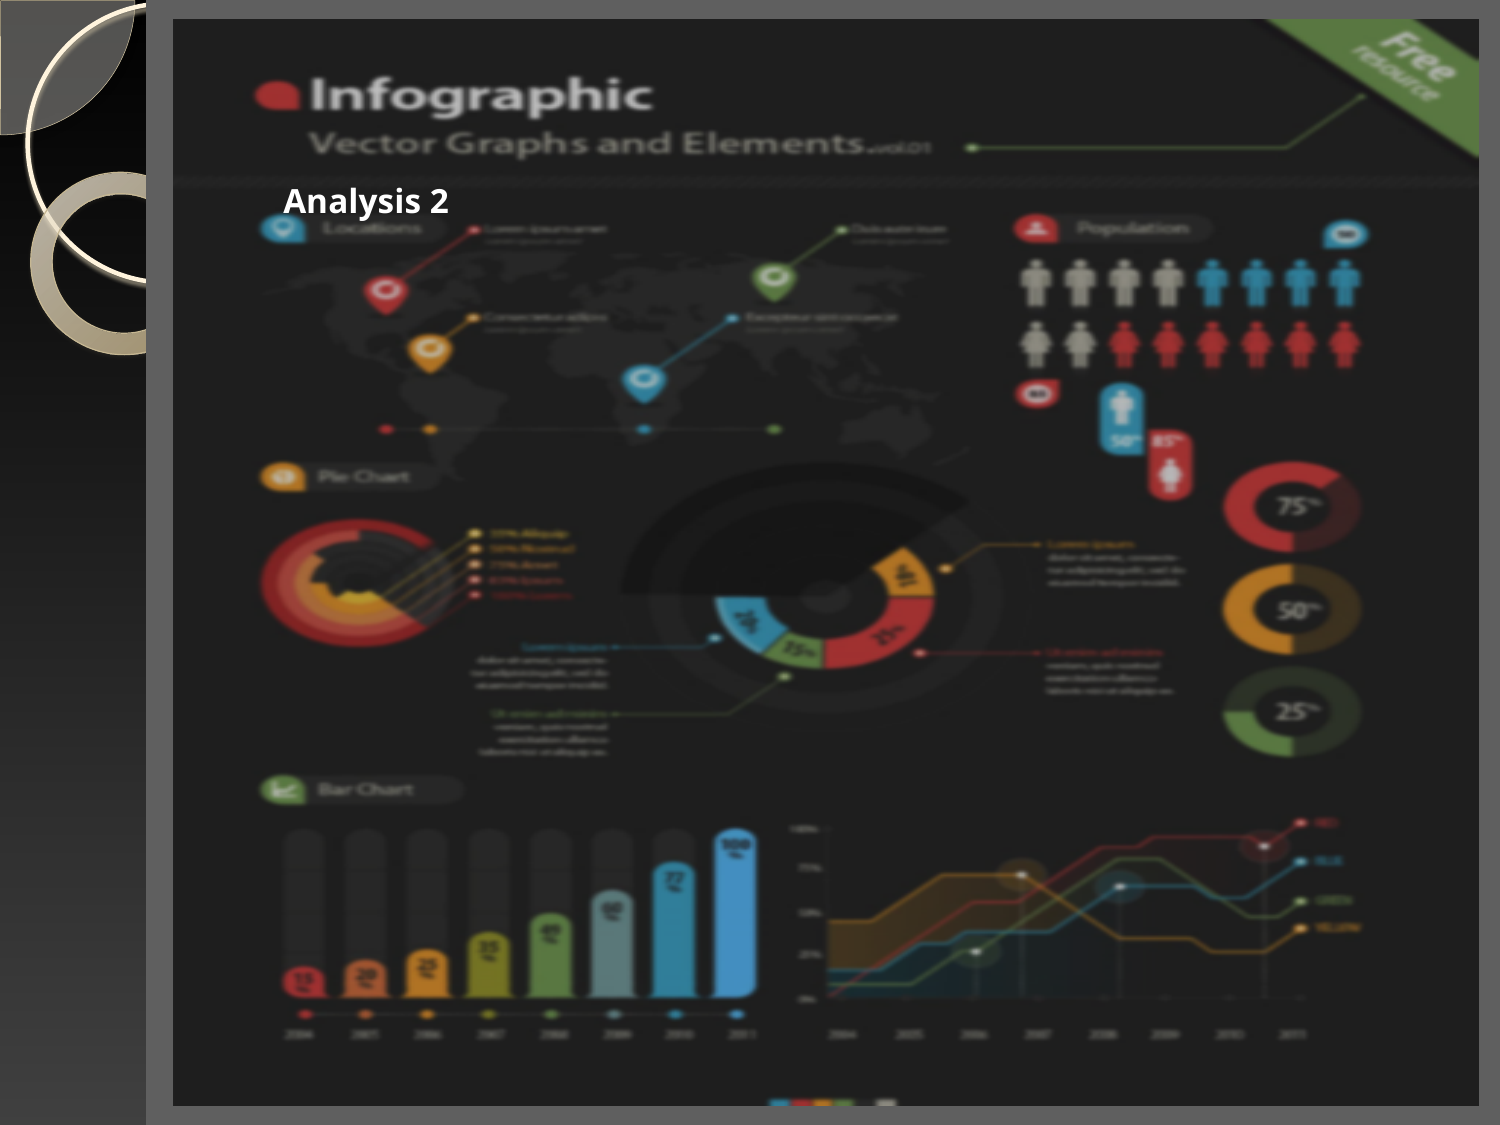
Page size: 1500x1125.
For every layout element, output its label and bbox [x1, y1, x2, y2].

picture [172, 18, 1480, 1107]
